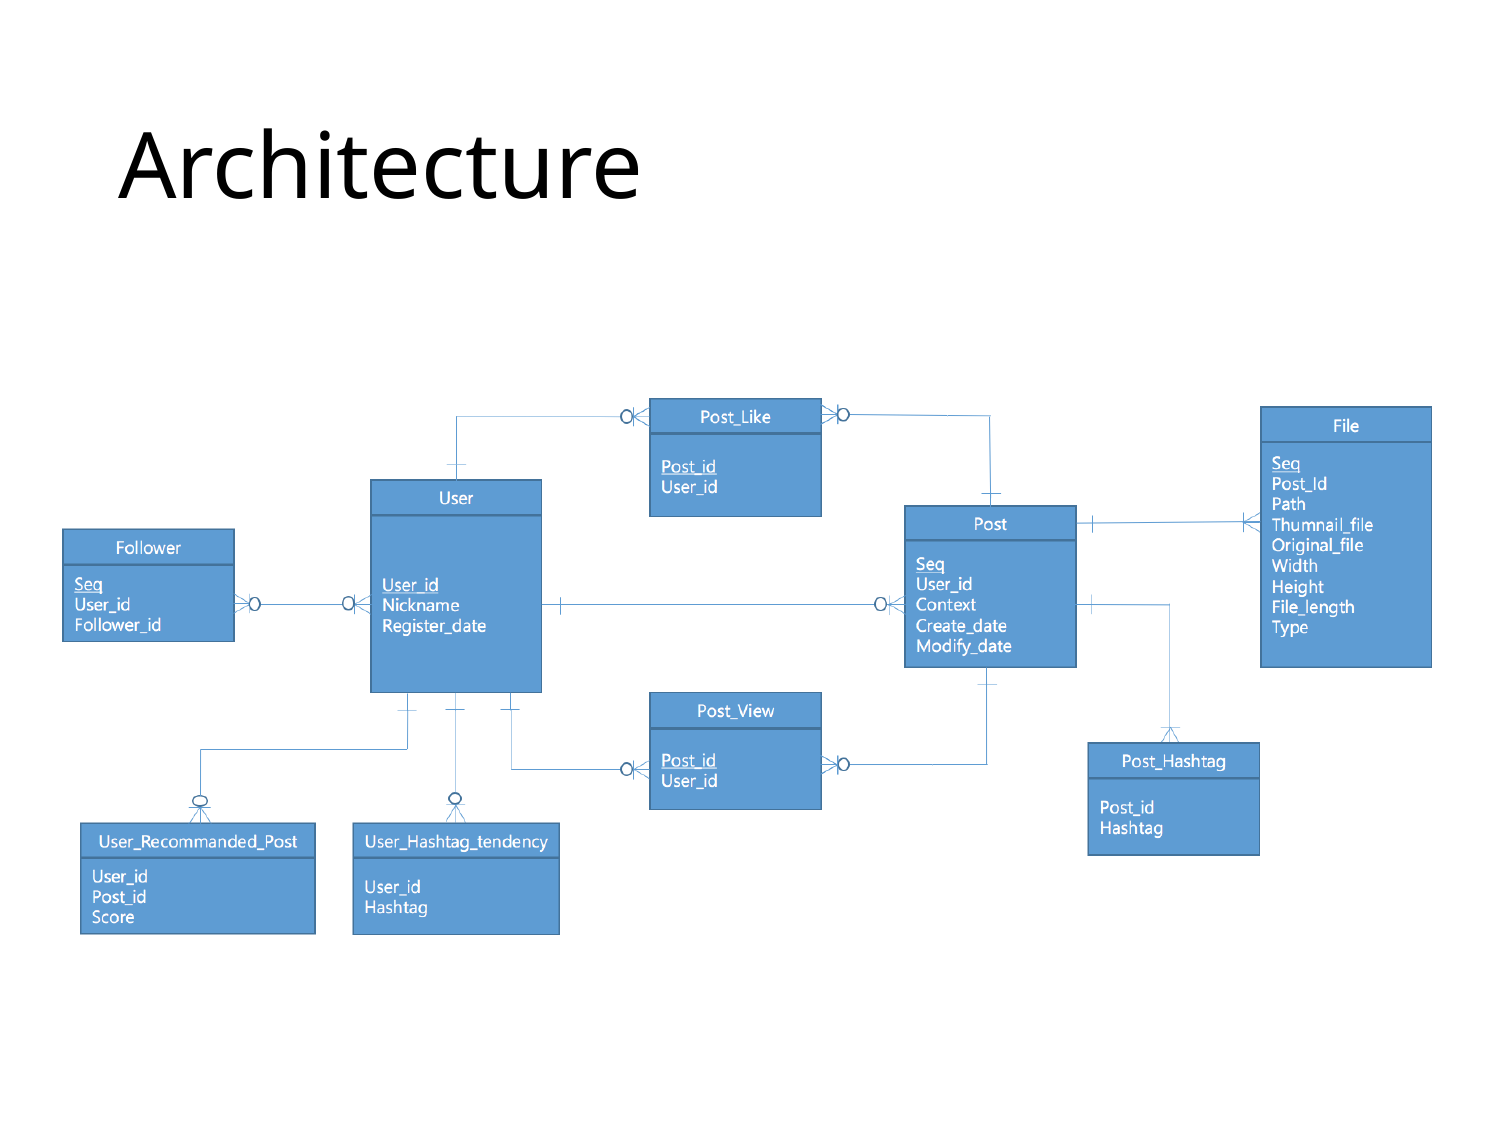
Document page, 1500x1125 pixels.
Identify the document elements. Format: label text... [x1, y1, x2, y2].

title Architecture [103, 59, 1397, 278]
picture [60, 335, 1440, 973]
